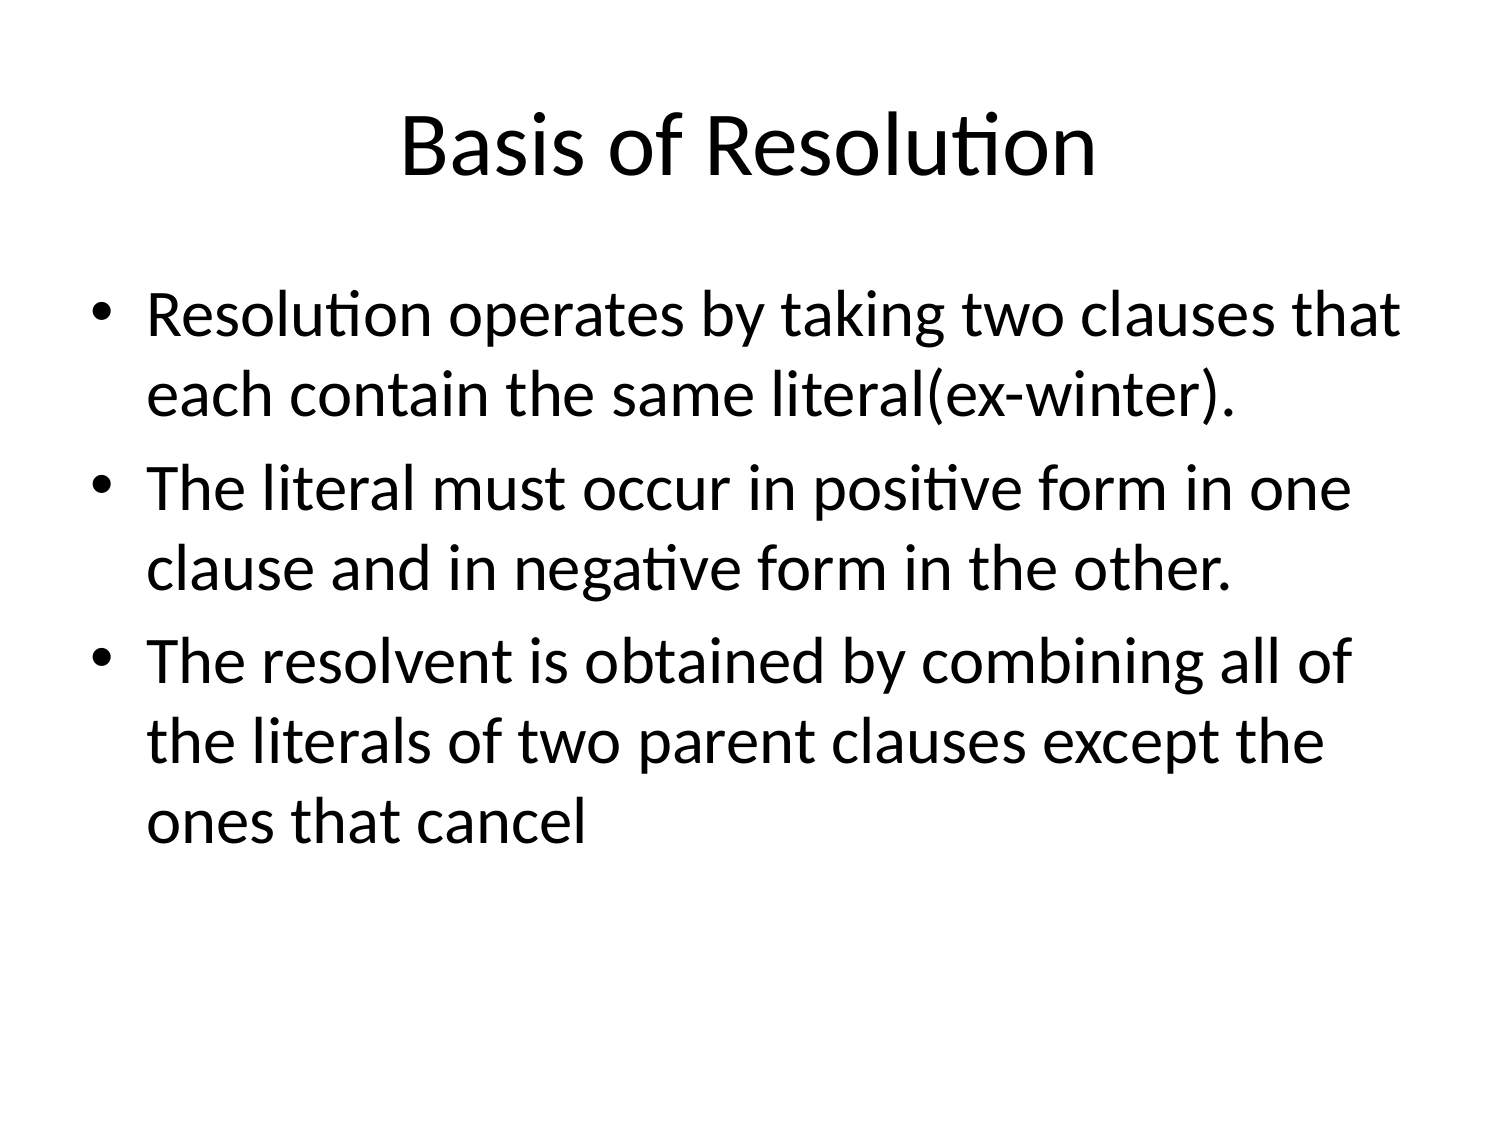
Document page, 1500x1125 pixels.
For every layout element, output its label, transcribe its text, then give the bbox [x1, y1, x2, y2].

title Basis of Resolution [75, 45, 1425, 233]
list Resolution operates by taking two clauses that each contain the same literal(ex-winter). The literal must occur in positive form in one clause and in negative form in the other. The resolvent is obtained by combining all of the literals of two parent clauses except the ones that cancel [75, 262, 1425, 1005]
